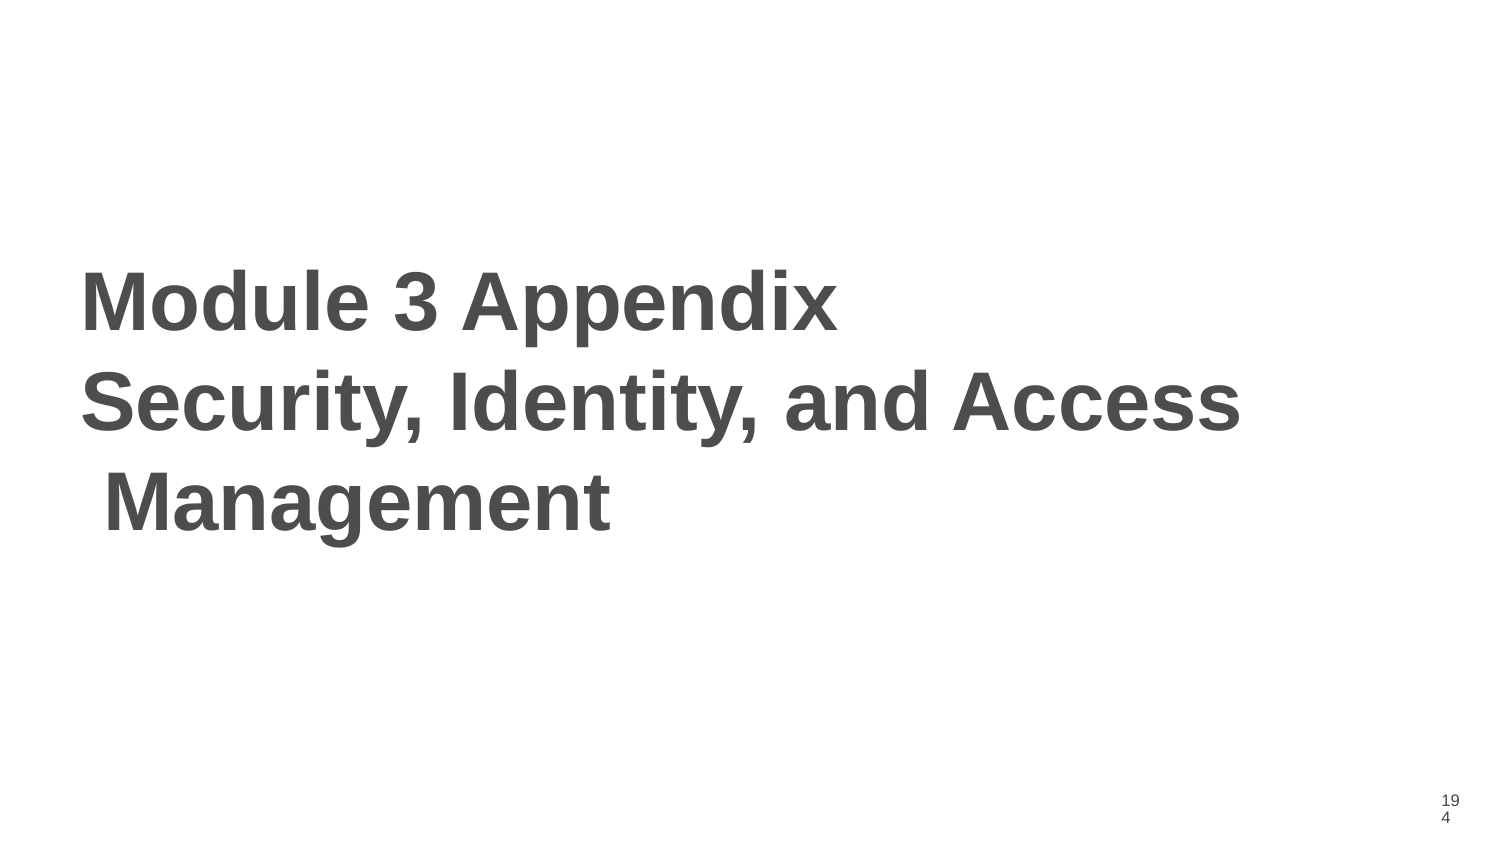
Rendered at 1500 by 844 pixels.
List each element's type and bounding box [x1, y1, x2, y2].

slide_number [1426, 789, 1467, 844]
title [77, 245, 1247, 548]
